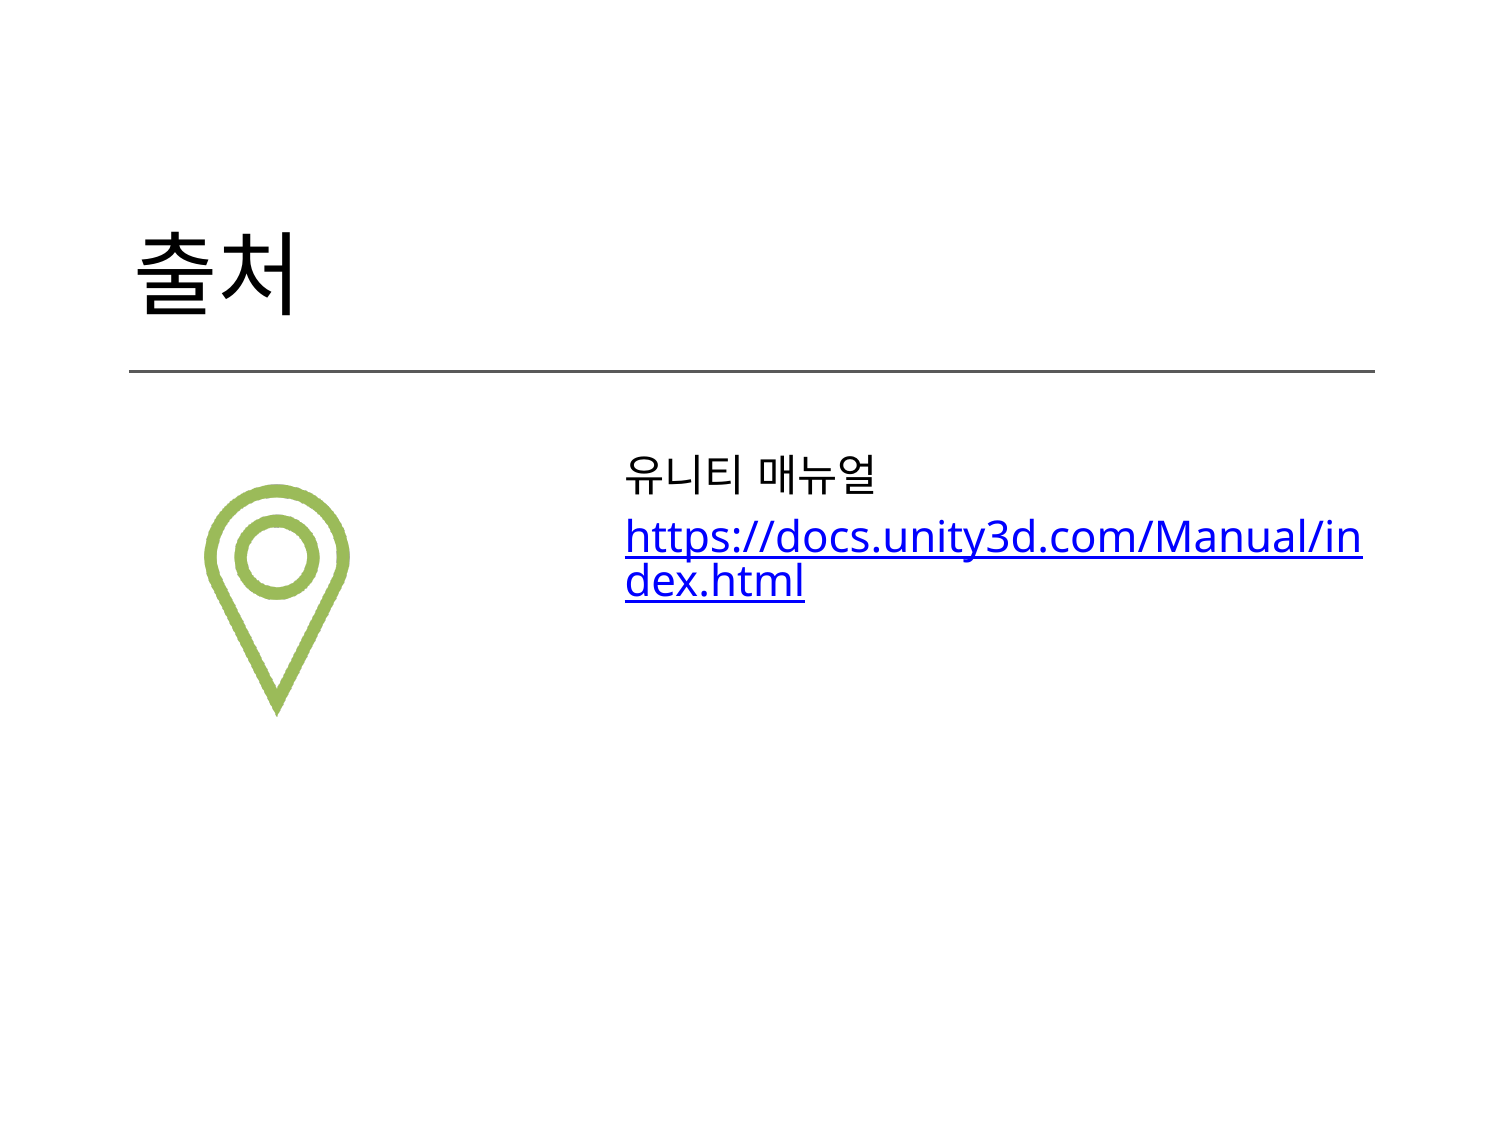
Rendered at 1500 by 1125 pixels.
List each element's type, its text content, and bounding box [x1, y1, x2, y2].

picture [136, 460, 416, 740]
list 유니티 매뉴얼 https://docs.unity3d.com/Manual/index.html [609, 440, 1383, 968]
title 출처 [118, 160, 1421, 335]
